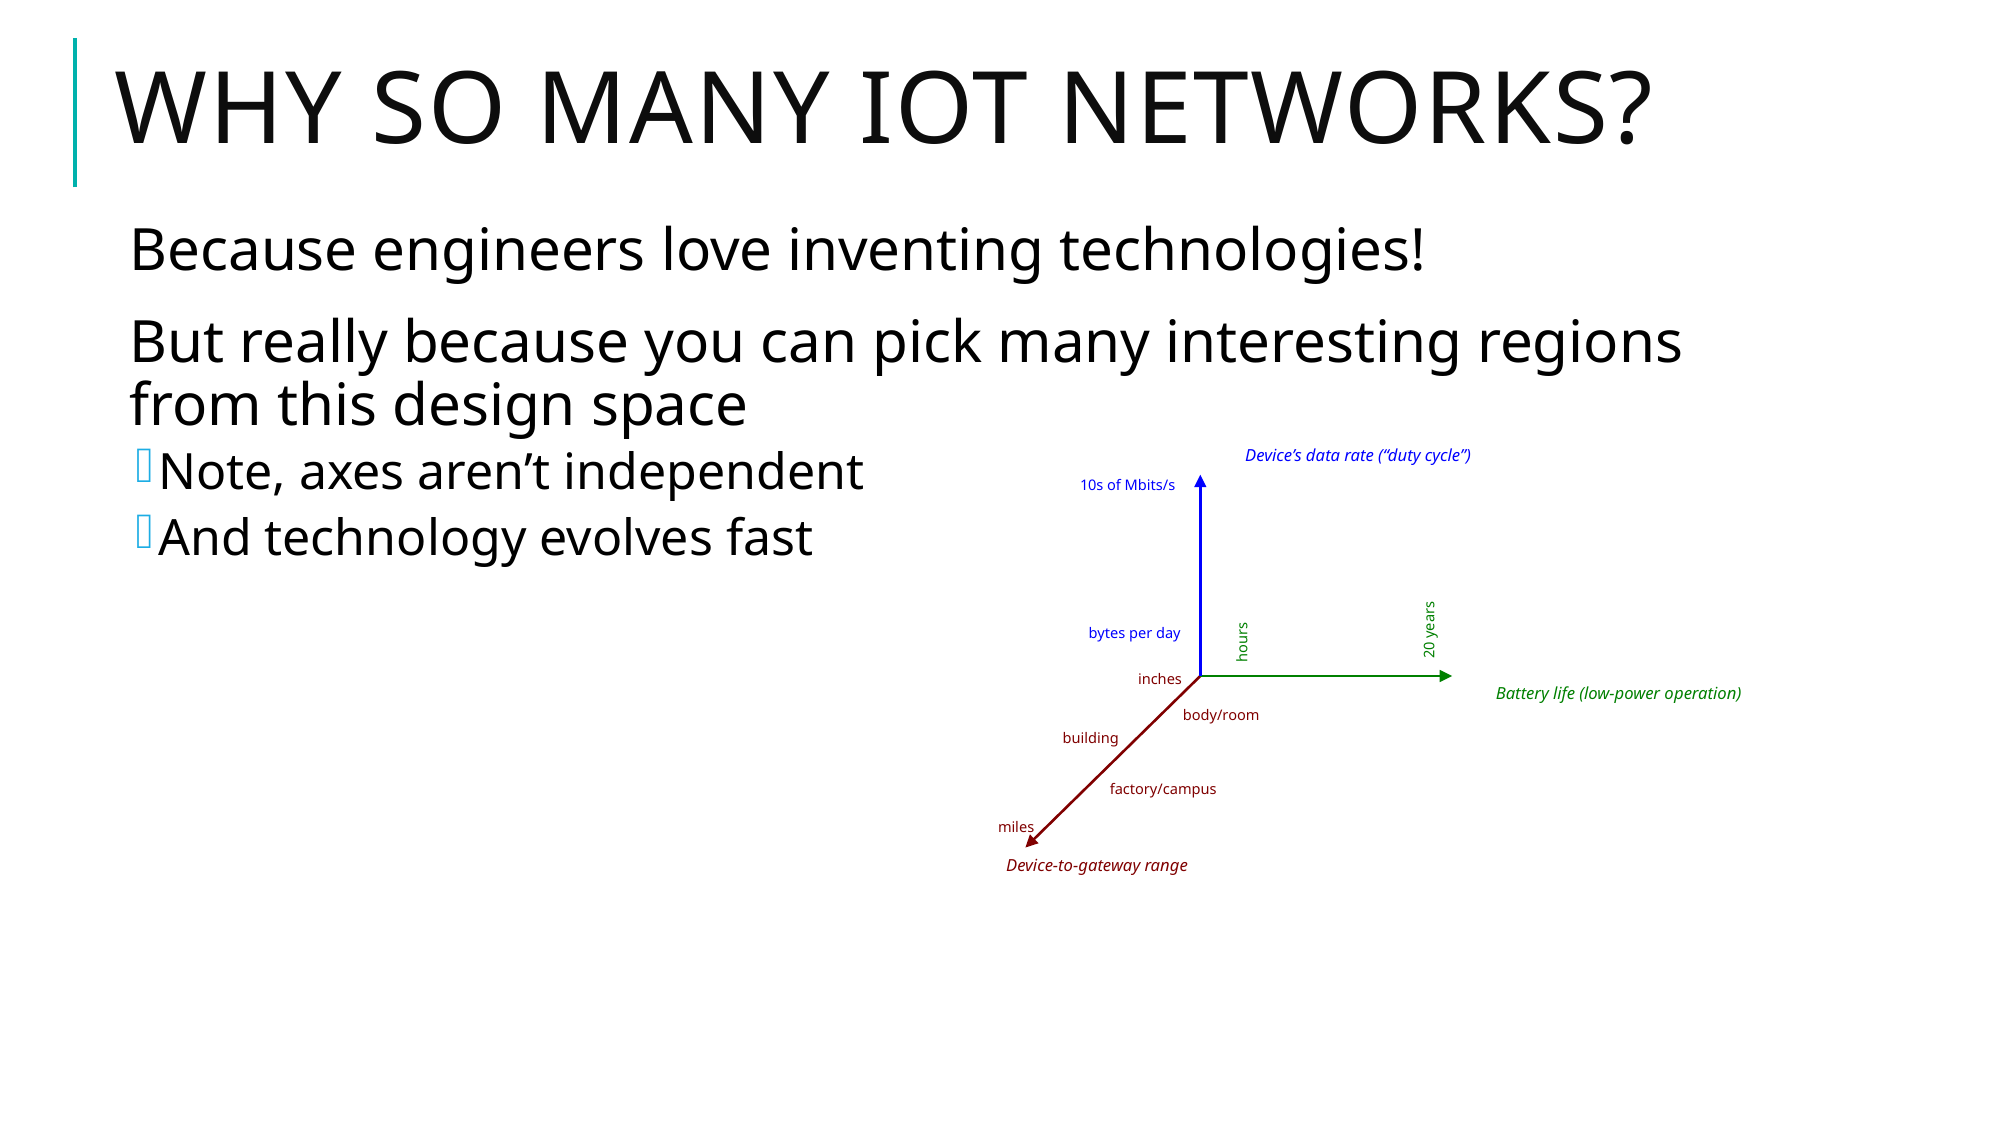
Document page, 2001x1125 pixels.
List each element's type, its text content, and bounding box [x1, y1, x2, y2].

title Why so many iot networks? [99, 59, 1825, 212]
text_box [962, 437, 1801, 897]
text_box Because engineers love inventing technologies! But really because you can pick many interesting regions from this design space Note, axes aren’t independent And technology evolves fast [99, 212, 1825, 963]
